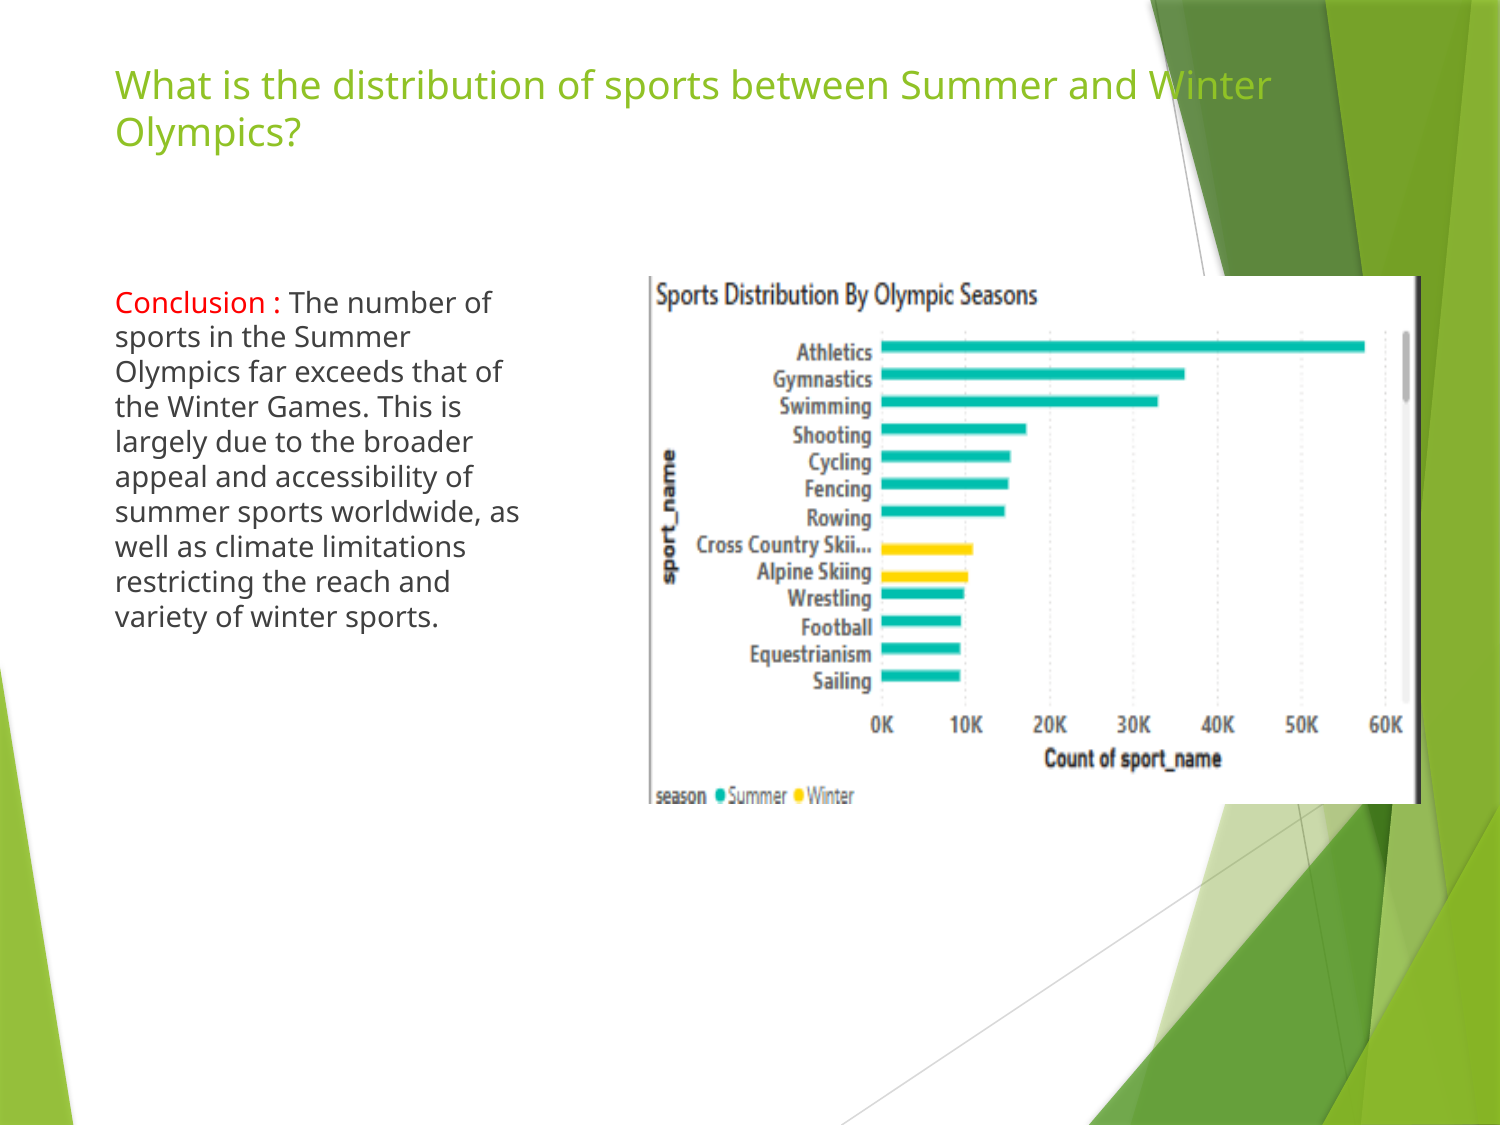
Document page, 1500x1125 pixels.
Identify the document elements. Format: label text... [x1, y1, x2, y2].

title What is the distribution of sports between Summer and Winter Olympics? [99, 52, 1337, 162]
list Conclusion : The number of sports in the Summer Olympics far exceeds that of the Winter Games. This is largely due to the broader appeal and accessibility of summer sports worldwide, as well as climate limitations restricting the reach and variety of winter sports. [99, 276, 558, 991]
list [644, 275, 1422, 804]
